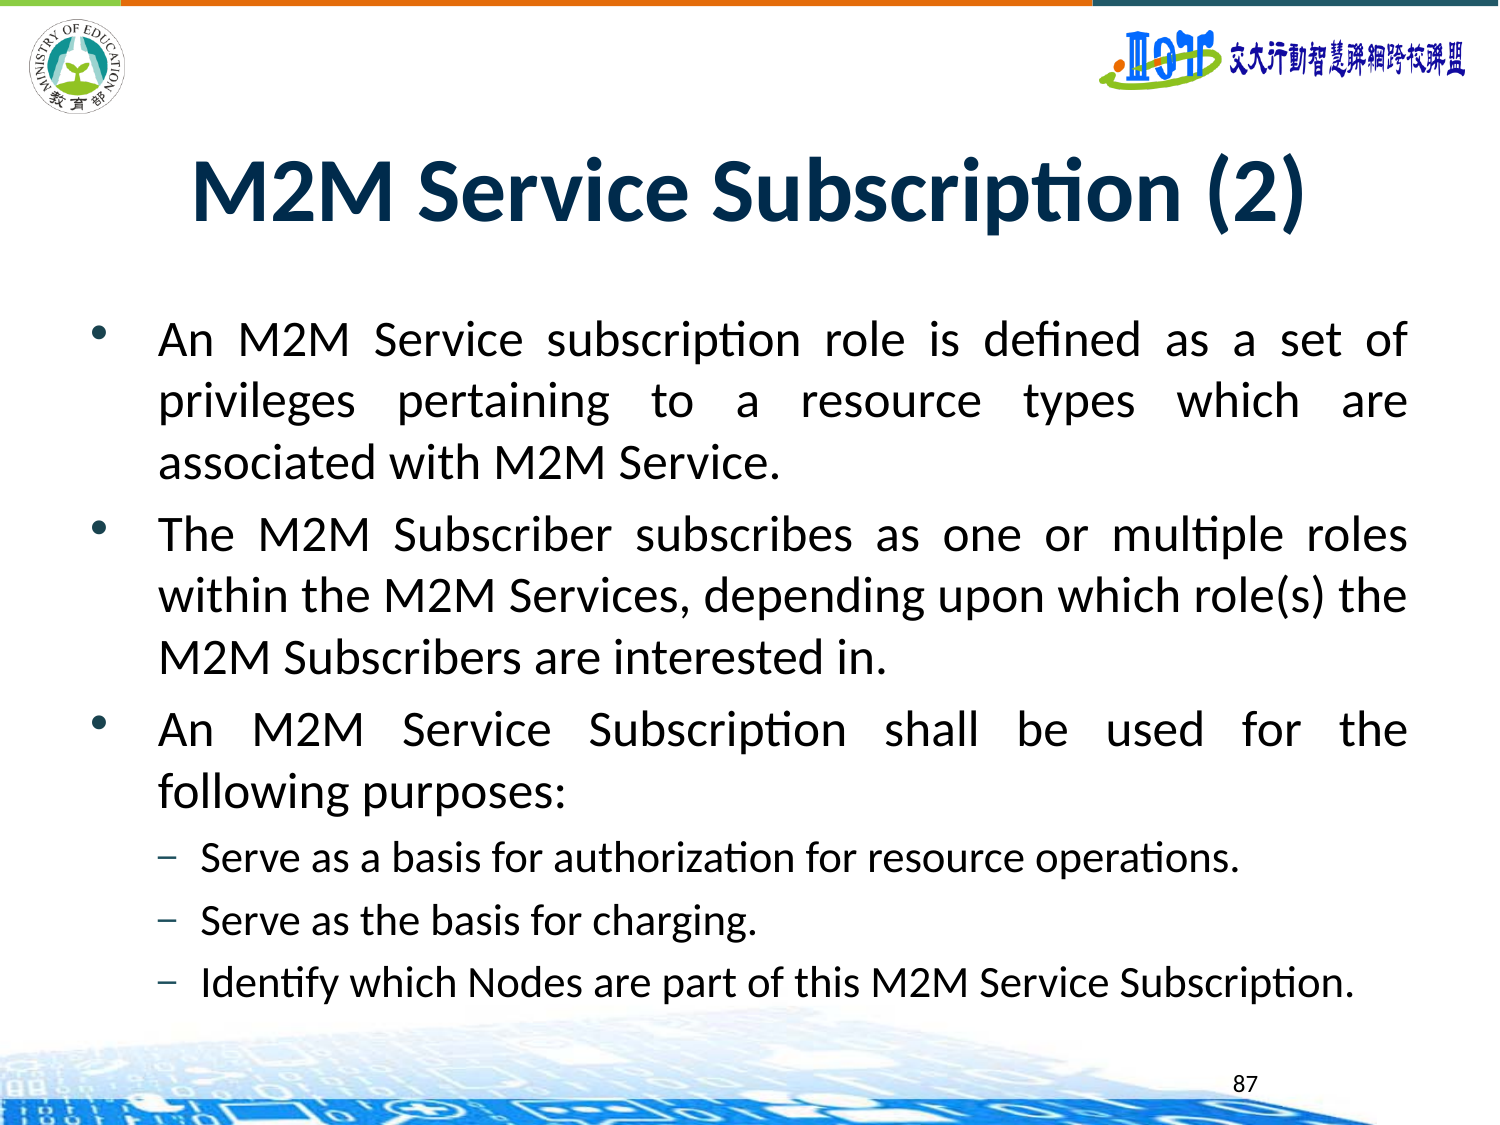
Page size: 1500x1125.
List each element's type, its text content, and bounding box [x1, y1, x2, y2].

list An M2M Service subscription role is defined as a set of privileges pertaining to a resource types which are associated with M2M Service. The M2M Subscriber subscribes as one or multiple roles within the M2M Services, depending upon which role(s) the M2M Subscribers are interested in. An M2M Service Subscription shall be used for the following purposes: Serve as a basis for authorization for resource operations. Serve as the basis for charging. Identify which Nodes are part of this M2M Service Subscription. [75, 297, 1425, 1024]
slide_number 87 [1218, 1059, 1380, 1120]
title M2M Service Subscription (2) [75, 101, 1425, 268]
picture [29, 19, 125, 114]
picture [1099, 30, 1465, 90]
picture [0, 987, 1377, 1125]
